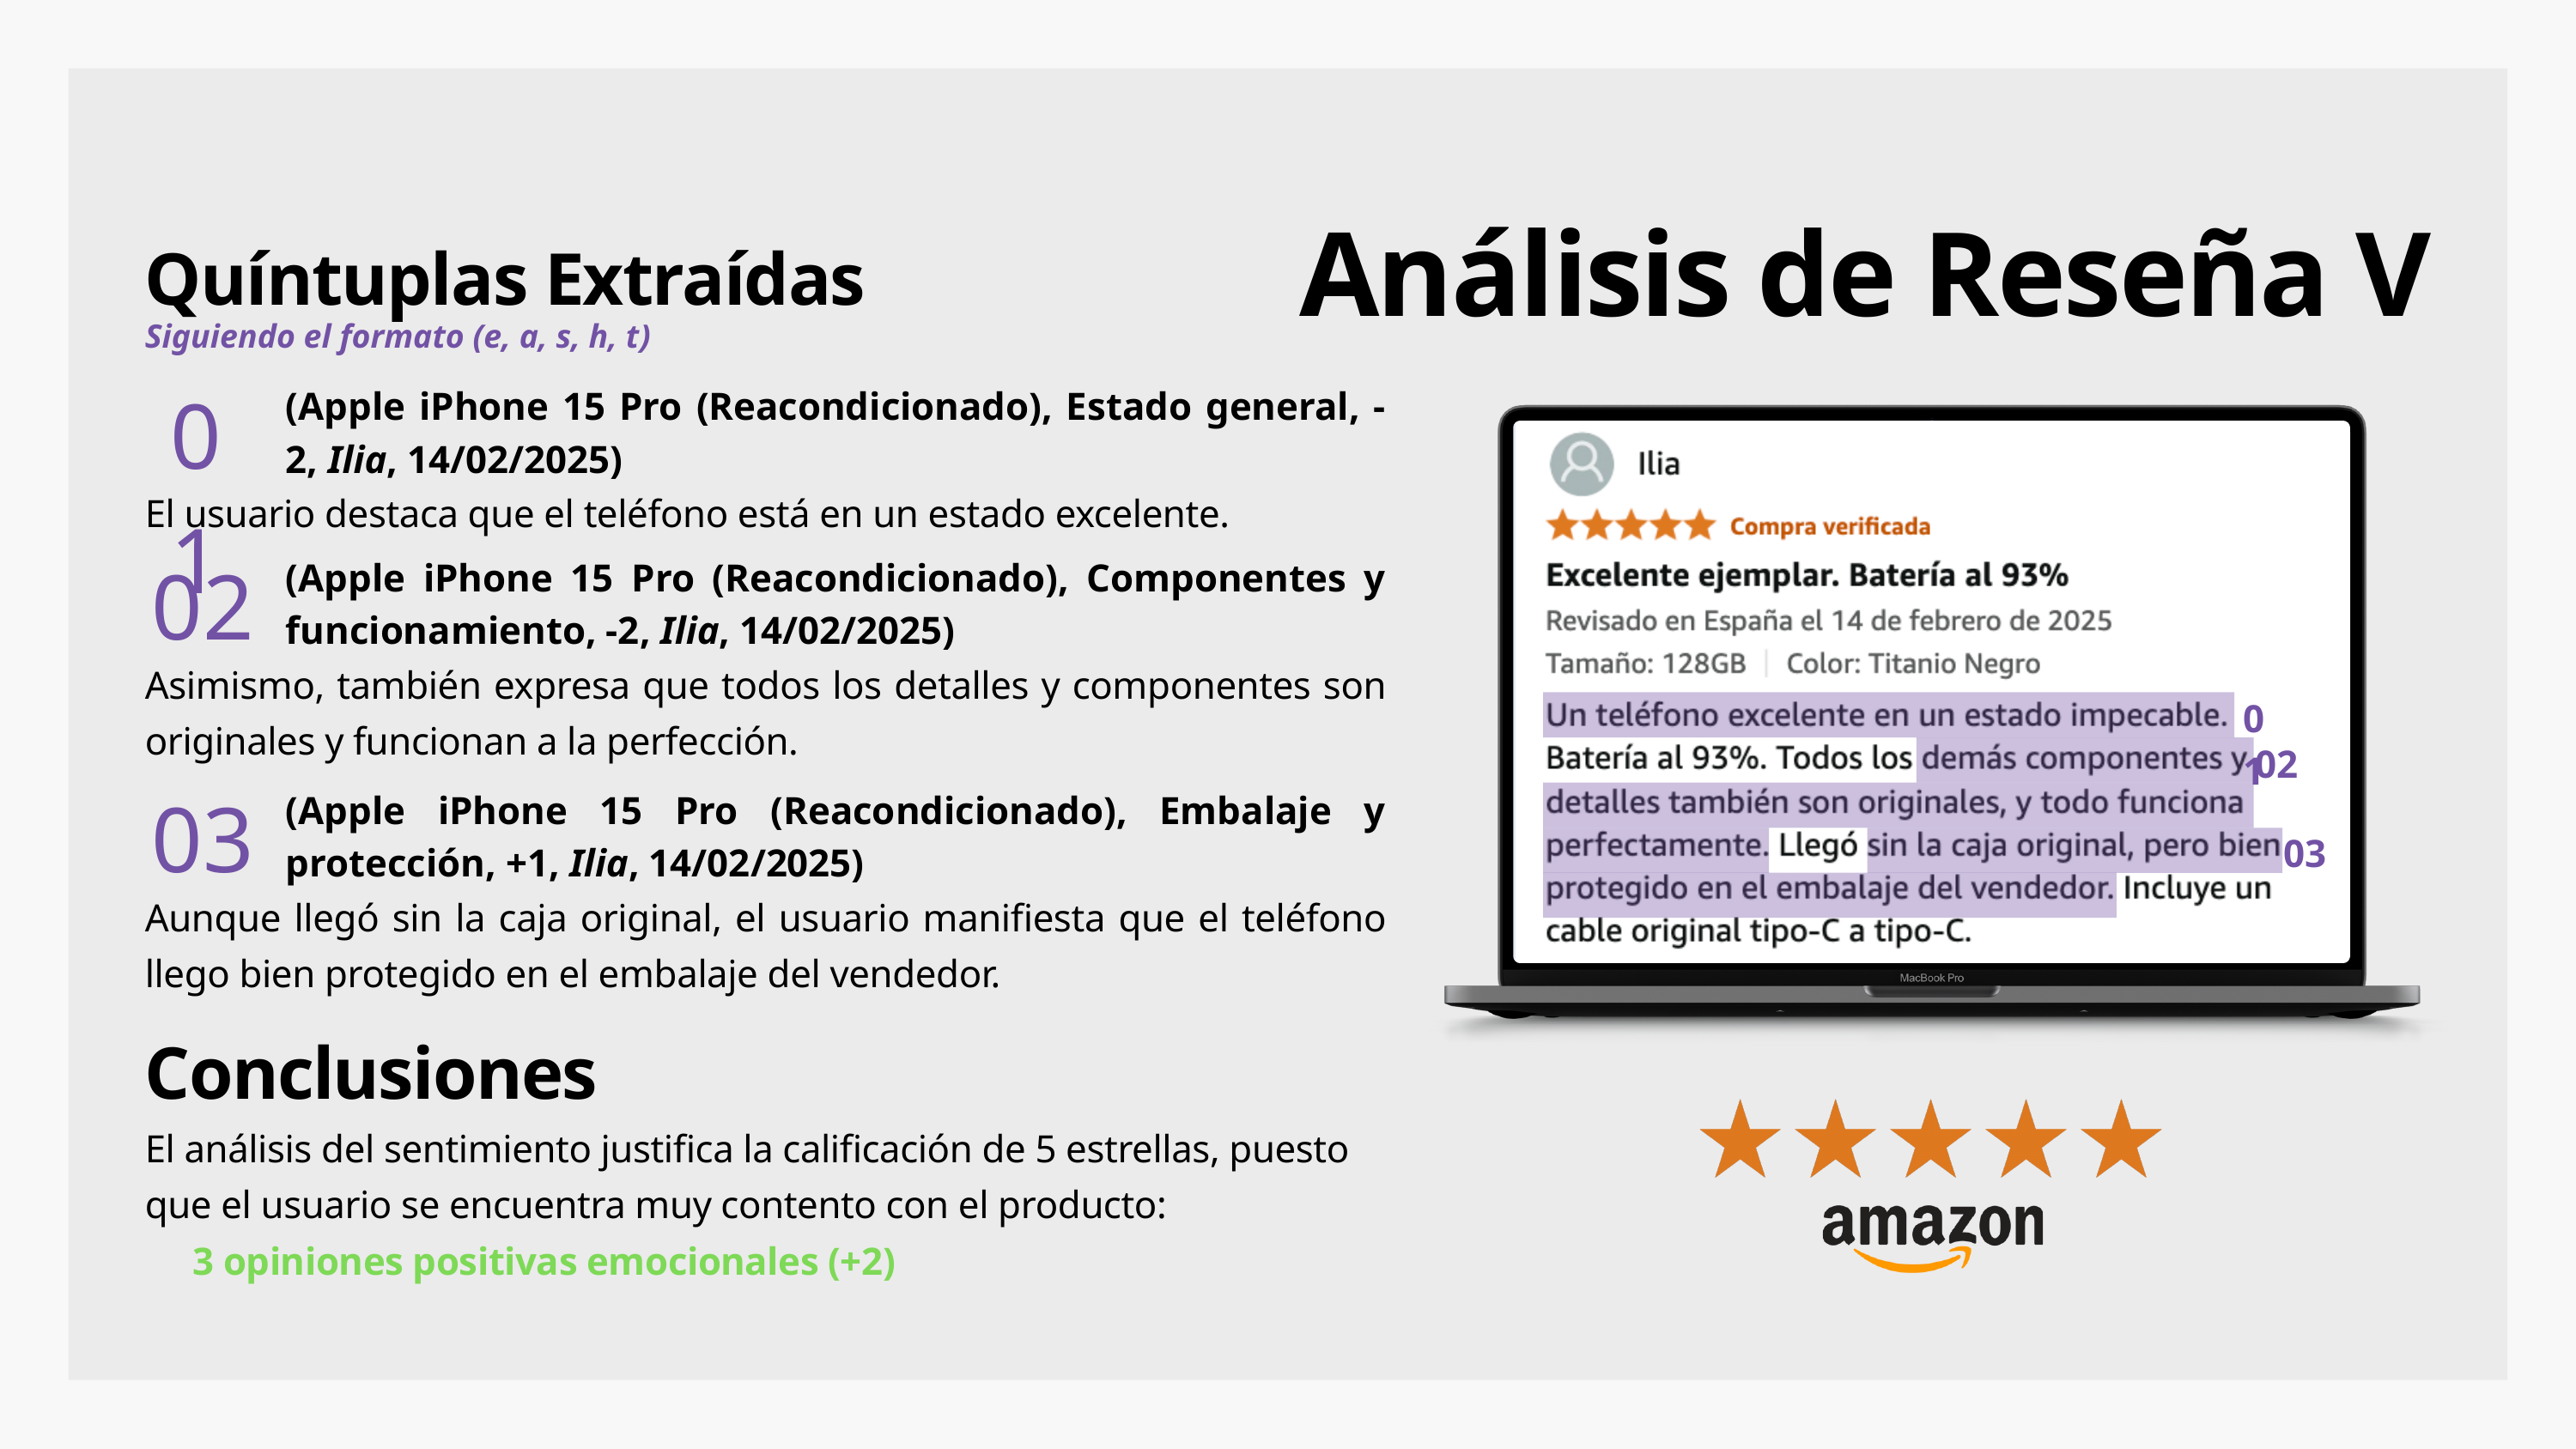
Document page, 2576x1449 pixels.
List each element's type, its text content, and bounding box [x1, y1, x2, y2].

text_box [1699, 1099, 2162, 1178]
text_box Asimismo, también expresa que todos los detalles y componentes son originales y funcionan a la perfección. [144, 650, 1387, 763]
text_box 01 [144, 361, 247, 532]
text_box El usuario destaca que el teléfono está en un estado excelente. [247, 478, 1387, 536]
text_box Análisis de Reseña V [1191, 235, 2432, 341]
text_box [1542, 872, 2117, 919]
text_box Siguiendo el formato (e, a, s, h, t) [144, 319, 1387, 355]
text_box 02 [144, 532, 262, 658]
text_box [1409, 404, 2457, 1045]
text_box 03 [144, 765, 262, 891]
text_box [1822, 1205, 2044, 1273]
text_box (Apple iPhone 15 Pro (Reacondicionado), Componentes y funcionamiento, -2, Ilia, 14/02/2025) [285, 547, 1387, 652]
text_box Conclusiones [144, 1041, 1387, 1113]
text_box (Apple iPhone 15 Pro (Reacondicionado), Estado general, -2, Ilia, 14/02/2025) [285, 375, 1387, 481]
text_box [68, 68, 2508, 1380]
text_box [1916, 737, 2254, 783]
text_box (Apple iPhone 15 Pro (Reacondicionado), Embalaje y protección, +1, Ilia, 14/02/2025) [285, 779, 1387, 885]
text_box Quíntuplas Extraídas [144, 247, 1191, 319]
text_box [1867, 828, 2283, 874]
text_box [1542, 692, 2235, 738]
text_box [1542, 782, 2254, 828]
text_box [1542, 828, 1770, 871]
text_box Aunque llegó sin la caja original, el usuario manifiesta que el teléfono llego bien protegido en el embalaje del vendedor. [144, 882, 1387, 996]
text_box El análisis del sentimiento justifica la calificación de 5 estrellas, puesto que el usuario se encuentra muy contento con el producto: 3 opiniones positivas emocionales (+2) [144, 1113, 1387, 1283]
